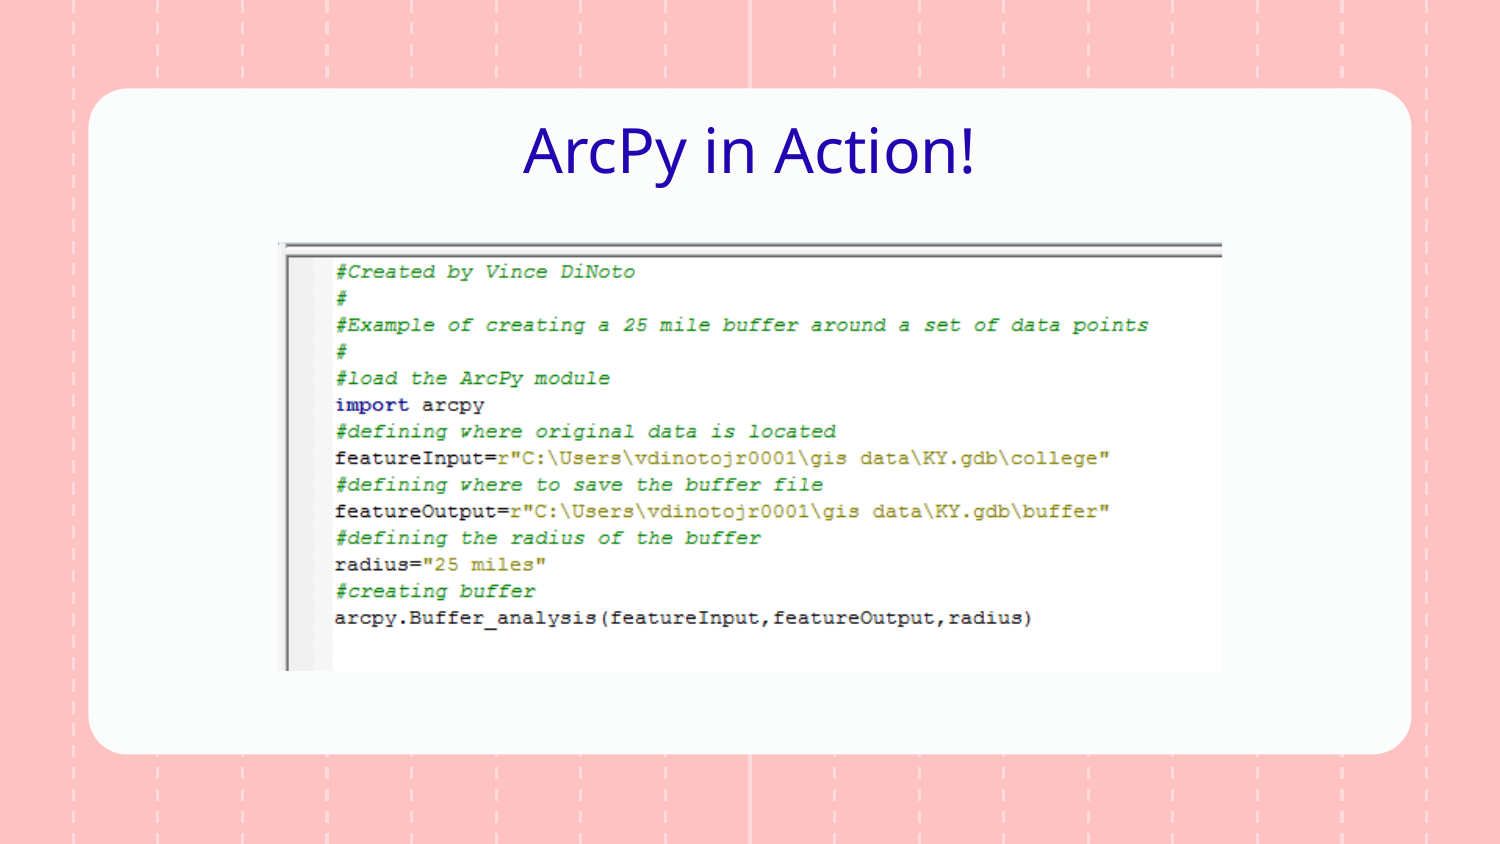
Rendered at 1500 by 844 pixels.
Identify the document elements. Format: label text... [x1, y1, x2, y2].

picture [278, 242, 1222, 671]
title ArcPy in Action! [116, 100, 1383, 196]
